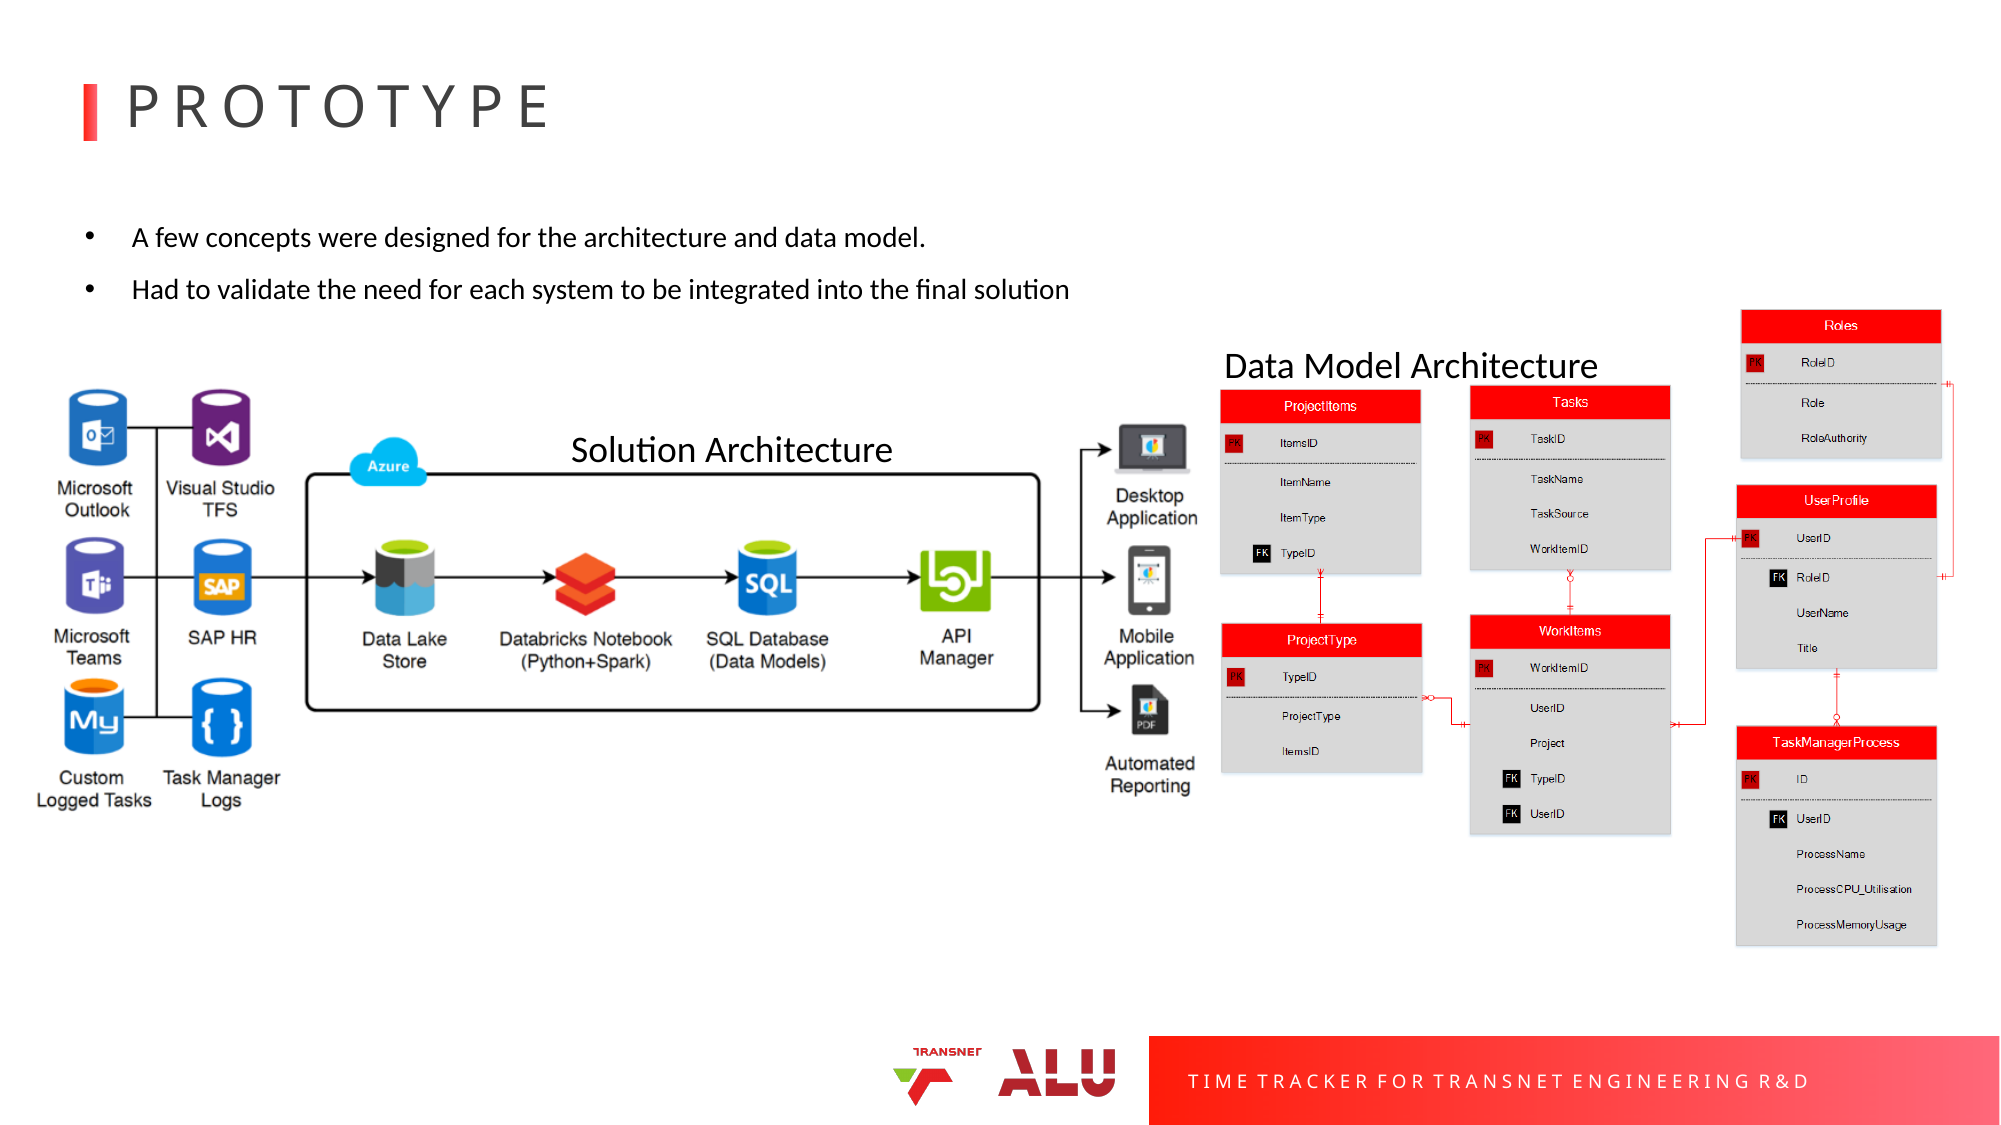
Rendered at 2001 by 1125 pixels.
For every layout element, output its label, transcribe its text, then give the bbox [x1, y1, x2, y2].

title PROTOTYPE [110, 0, 1836, 218]
picture [83, 84, 98, 141]
picture [1216, 307, 1954, 951]
text_box A few concepts were designed for the architecture and data model. Had to validate the need for each system to be integrated into the final solution [69, 192, 1822, 391]
picture [1149, 1036, 2000, 1125]
picture [893, 1048, 982, 1106]
picture [32, 376, 1205, 819]
picture [997, 1048, 1116, 1098]
